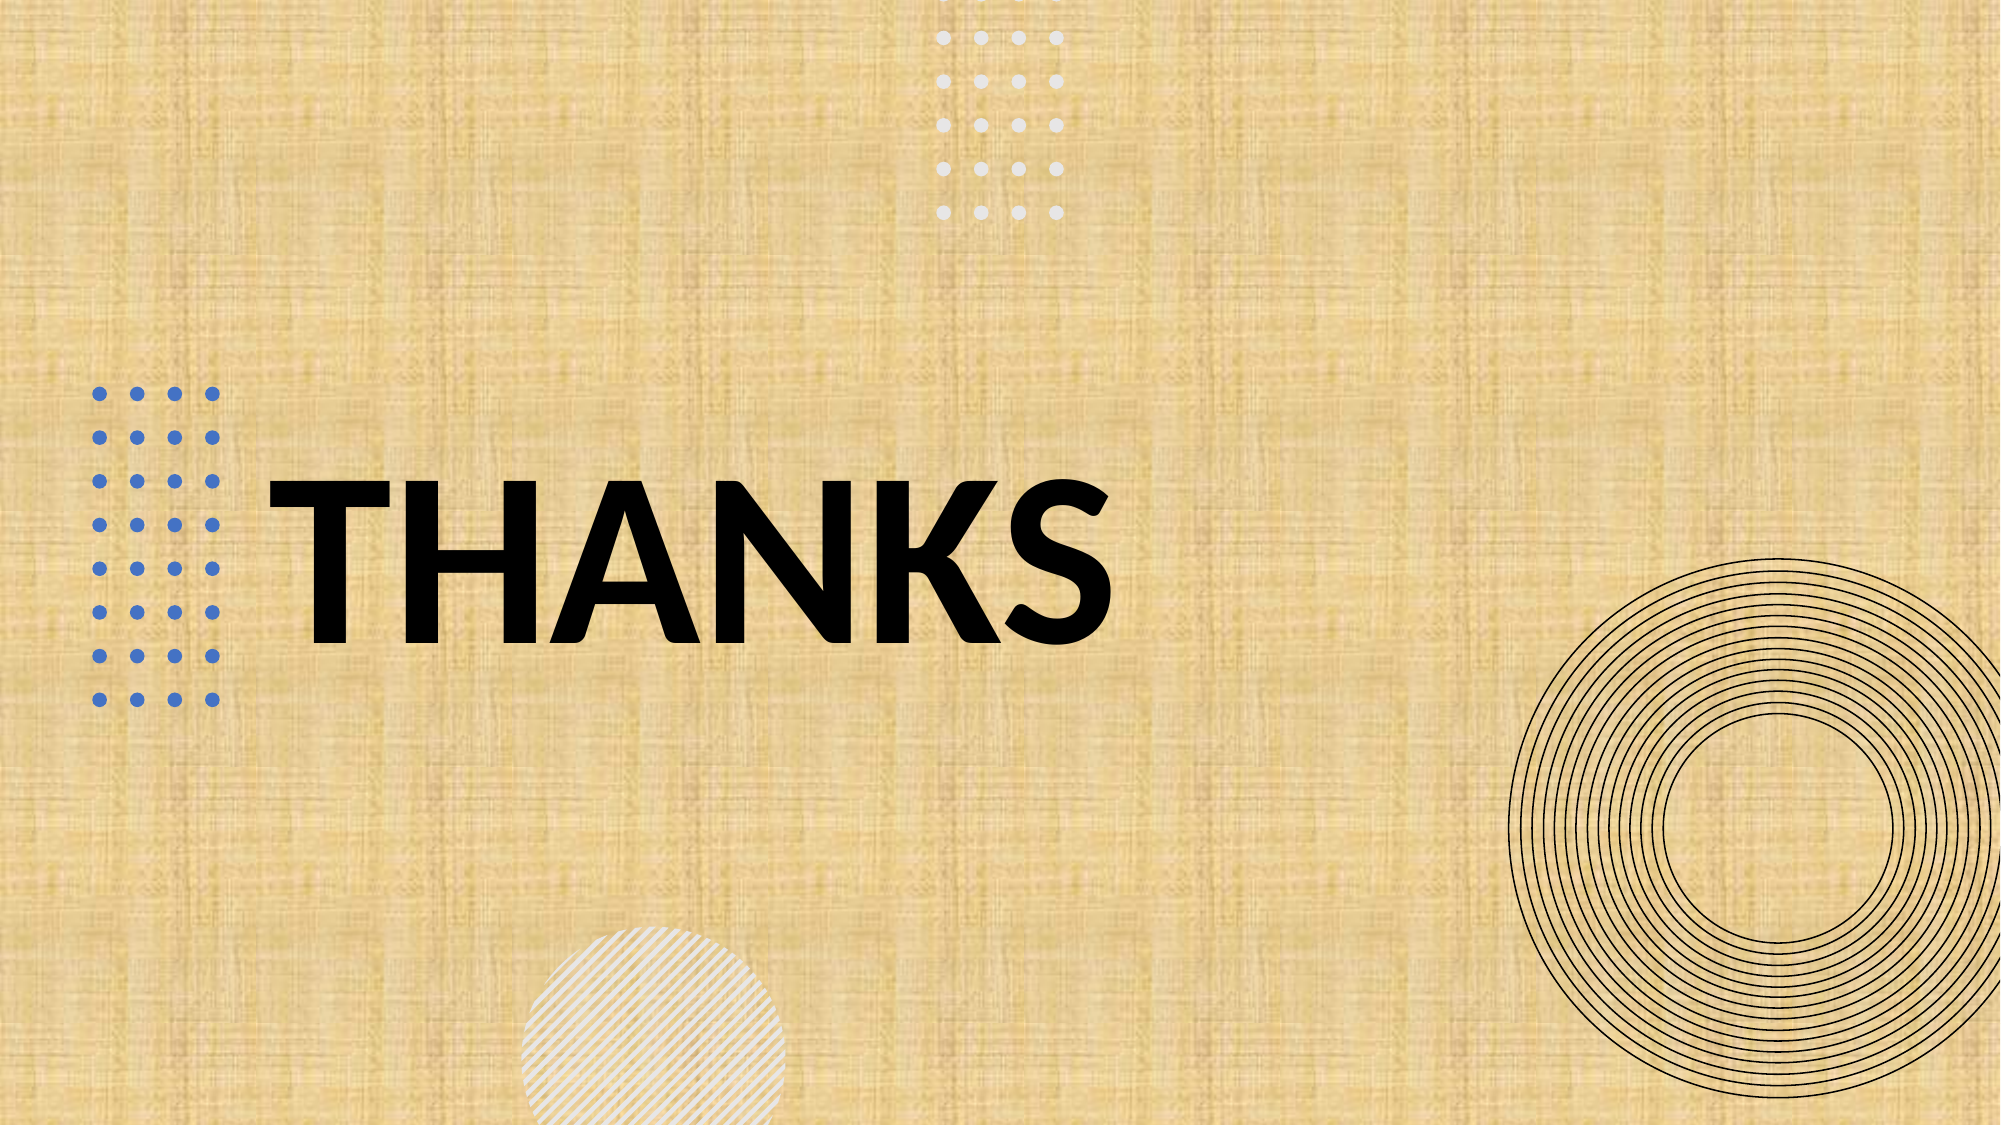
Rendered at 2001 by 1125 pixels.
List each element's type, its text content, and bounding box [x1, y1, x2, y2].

title THANKS [222, 365, 1166, 760]
picture [1556, 606, 2000, 1051]
picture [1522, 572, 2001, 1084]
picture [0, 0, 2001, 1125]
picture [1545, 595, 2001, 1061]
picture [1510, 560, 2001, 1096]
picture [1533, 584, 2001, 1073]
